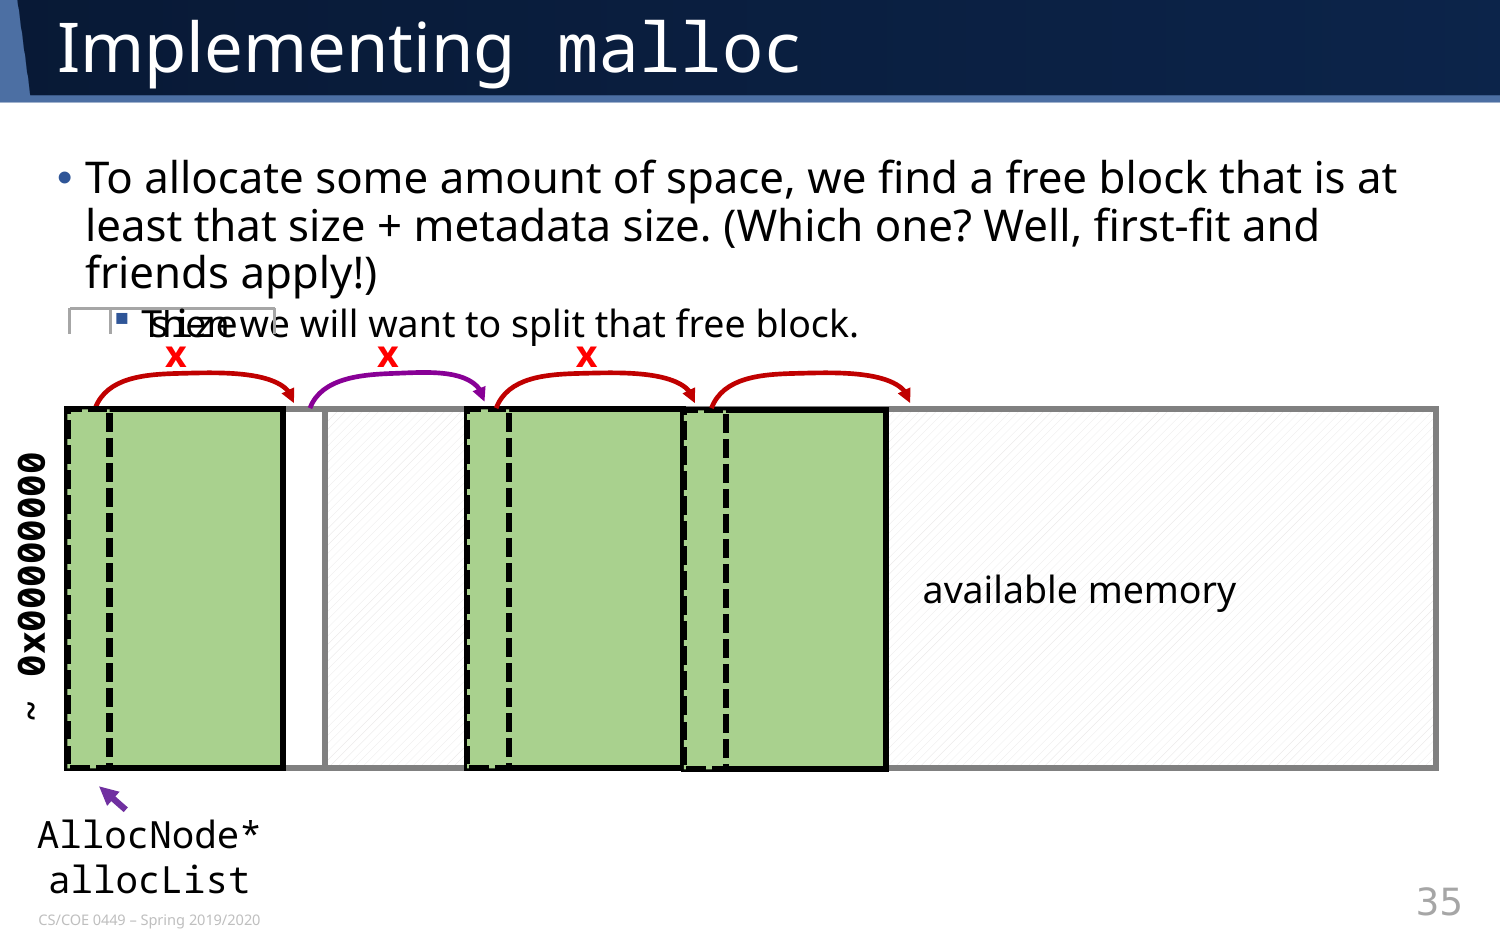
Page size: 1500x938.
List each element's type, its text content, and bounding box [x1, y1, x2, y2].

list To allocate some amount of space, we find a free block that is at least that size + metadata size. (Which one? Well, first-fit and friends apply!) Then we will want to split that free block. [42, 148, 1479, 402]
text_box x [561, 322, 613, 383]
text_box [466, 408, 510, 769]
text_box [326, 409, 466, 769]
picture [0, 0, 1500, 938]
text_box x [362, 322, 414, 383]
text_box ~ 0x00000000 [0, 437, 60, 738]
text_box [683, 409, 727, 770]
text_box [94, 371, 295, 409]
text_box [887, 409, 1437, 769]
text_box [309, 371, 486, 409]
slide_number 35 [1376, 875, 1478, 926]
text_box [726, 409, 887, 770]
text_box [110, 408, 284, 769]
text_box x [150, 353, 202, 383]
text_box [66, 408, 111, 769]
text_box AllocNode* allocList [0, 803, 316, 908]
text_box [495, 371, 696, 409]
title Implementing malloc [42, 3, 1500, 97]
footer CS/COE 0449 – Spring 2019/2020 [0, 908, 299, 936]
text_box [710, 371, 911, 409]
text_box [69, 292, 275, 353]
text_box available memory [908, 558, 1252, 619]
text_box [510, 408, 684, 769]
text_box [284, 408, 326, 769]
